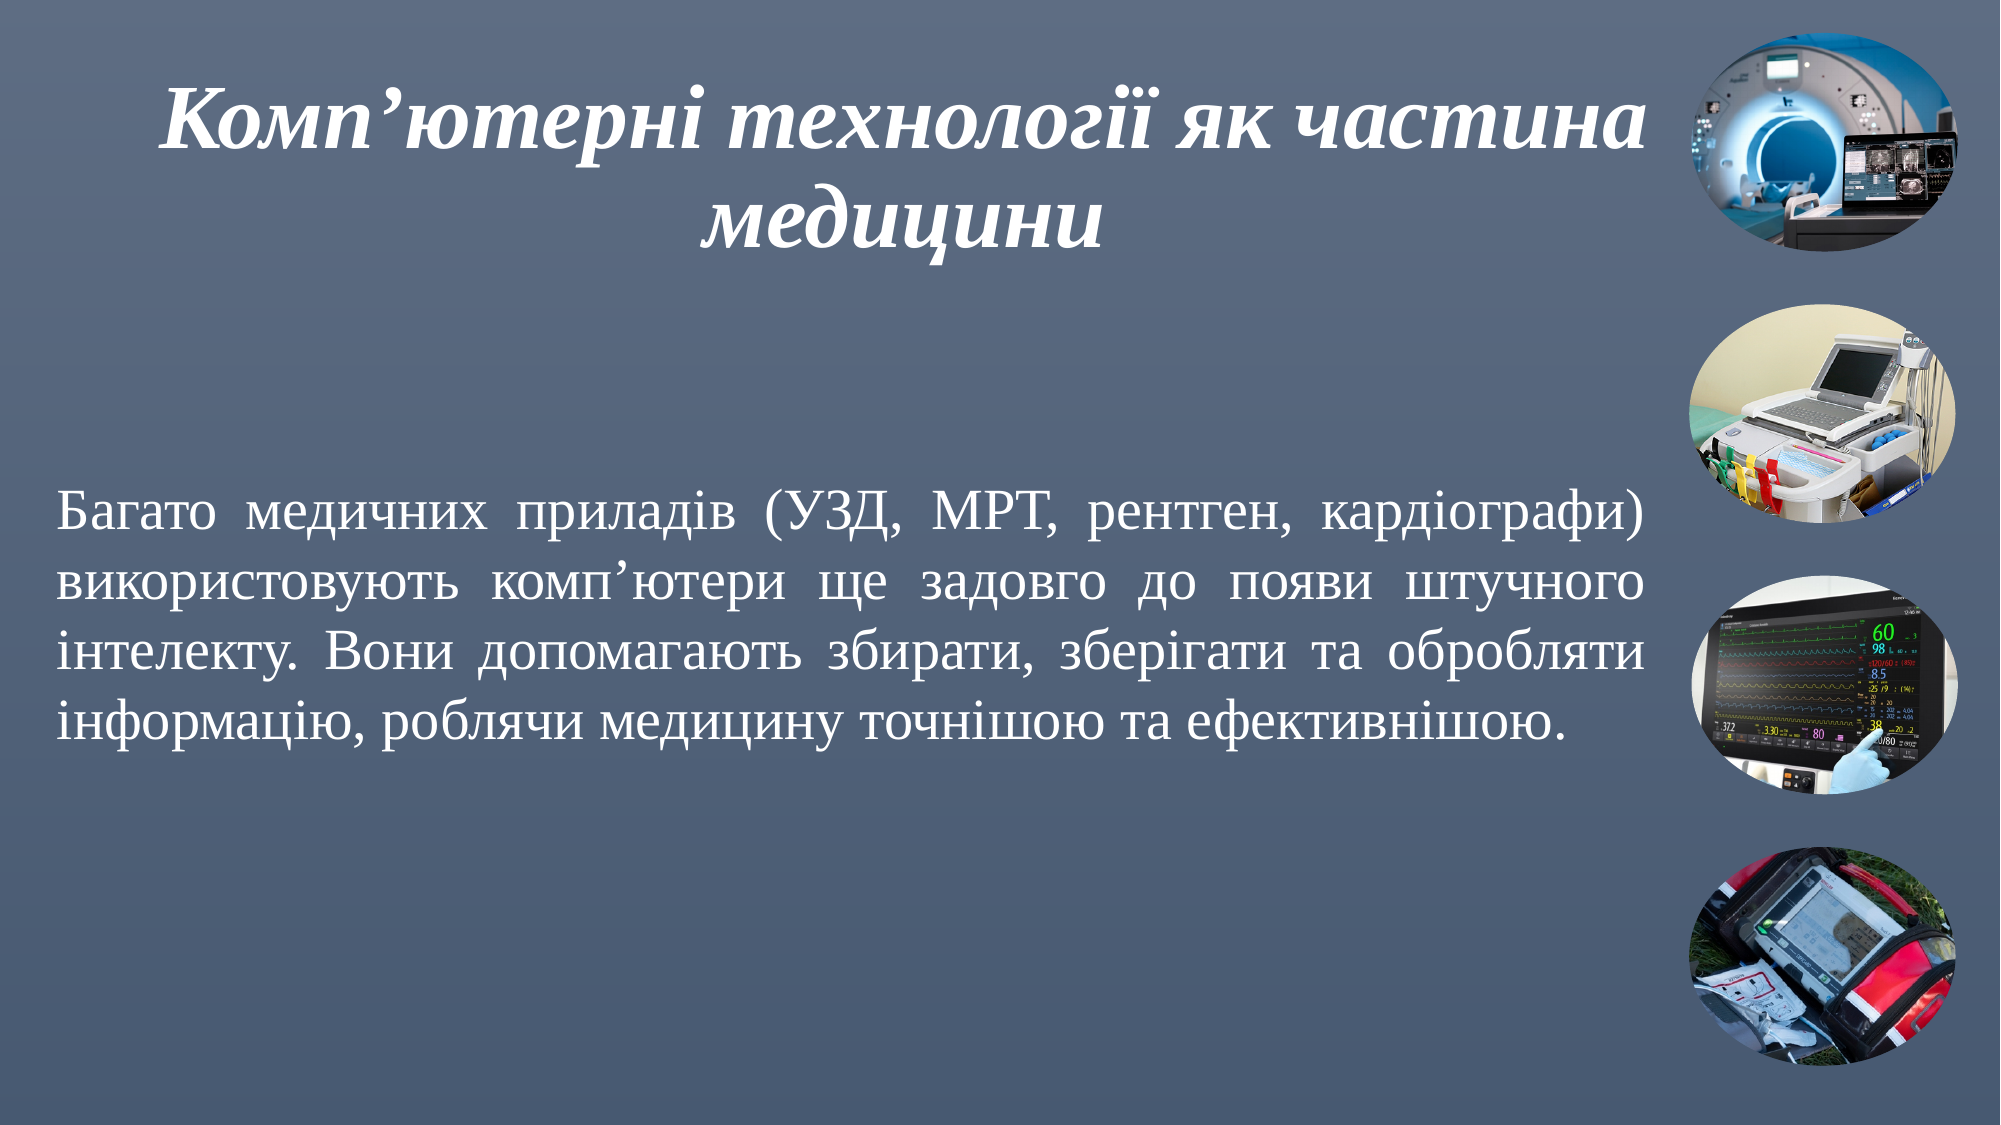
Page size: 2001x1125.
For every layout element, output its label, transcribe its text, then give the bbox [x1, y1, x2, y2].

picture [1689, 846, 1956, 1066]
picture [1689, 304, 1956, 523]
picture [1691, 32, 1958, 252]
text_box Багато медичних приладів (УЗД, МРТ, рентген, кардіографи) використовують комп’ютери ще задовго до появи штучного інтелекту. Вони допомагають збирати, зберігати та обробляти інформацію, роблячи медицину точнішою та ефективнішою. [42, 463, 1662, 829]
picture [1691, 575, 1958, 795]
title Комп’ютерні технології як частина медицини [42, 59, 1768, 277]
